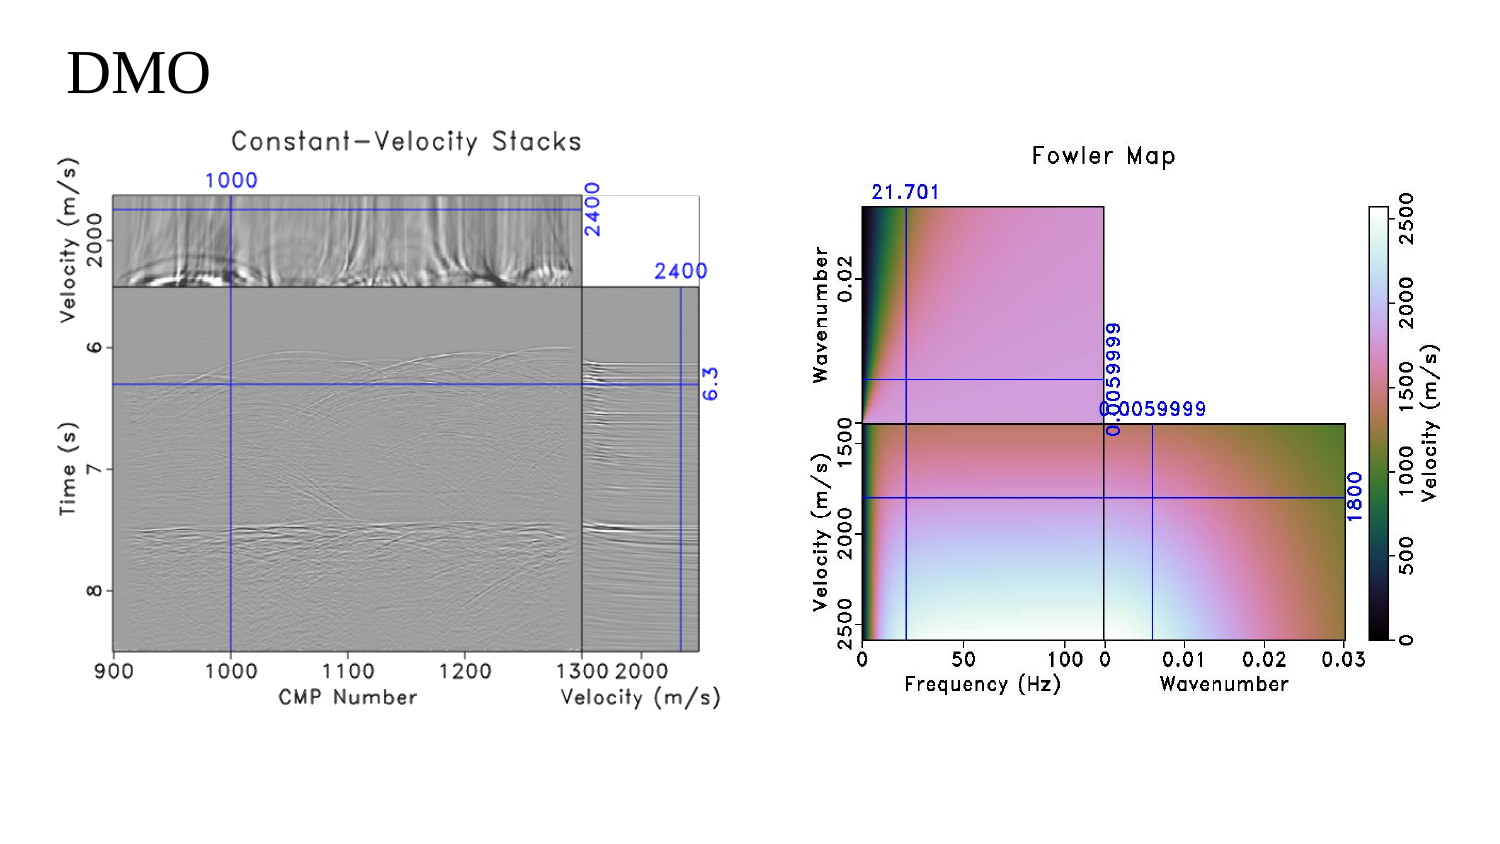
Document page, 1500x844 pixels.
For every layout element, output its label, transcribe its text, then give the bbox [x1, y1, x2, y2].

title DMO [51, 15, 1449, 110]
picture [0, 118, 1476, 729]
